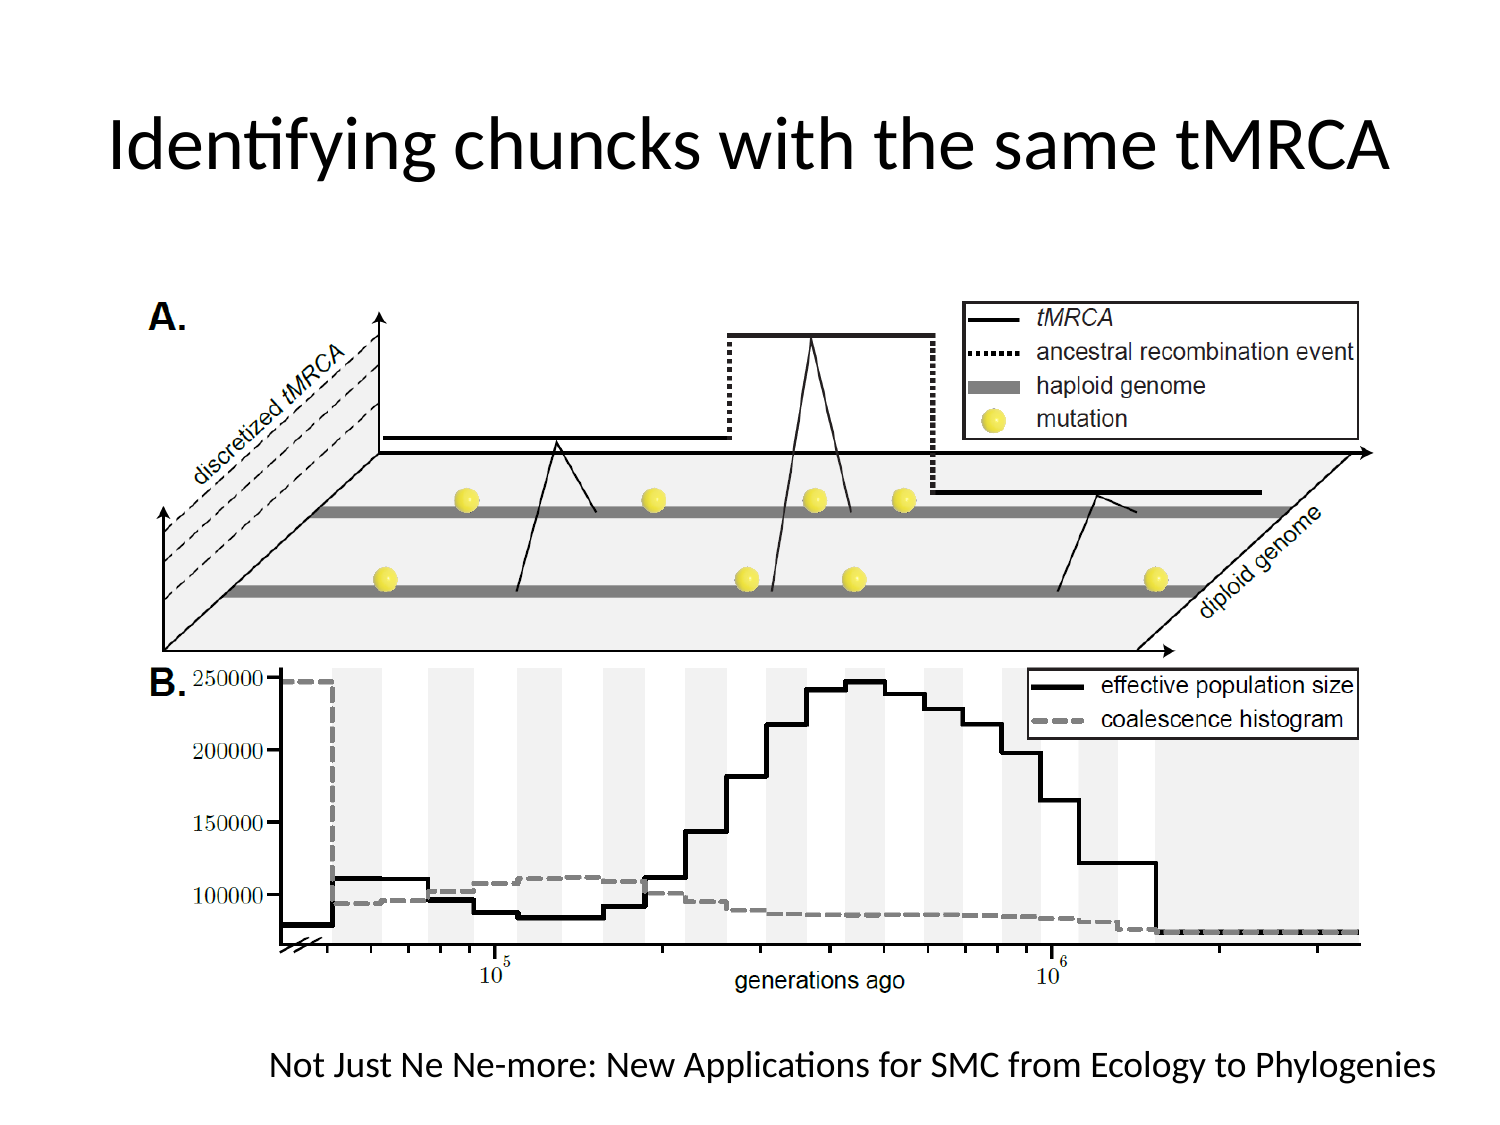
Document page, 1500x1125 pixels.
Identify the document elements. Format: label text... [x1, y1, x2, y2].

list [109, 262, 1391, 1006]
text_box Not Just Ne Ne-more: New Applications for SMC from Ecology to Phylogenies [253, 1032, 1490, 1093]
title Identifying chuncks with the same tMRCA [75, 45, 1425, 233]
